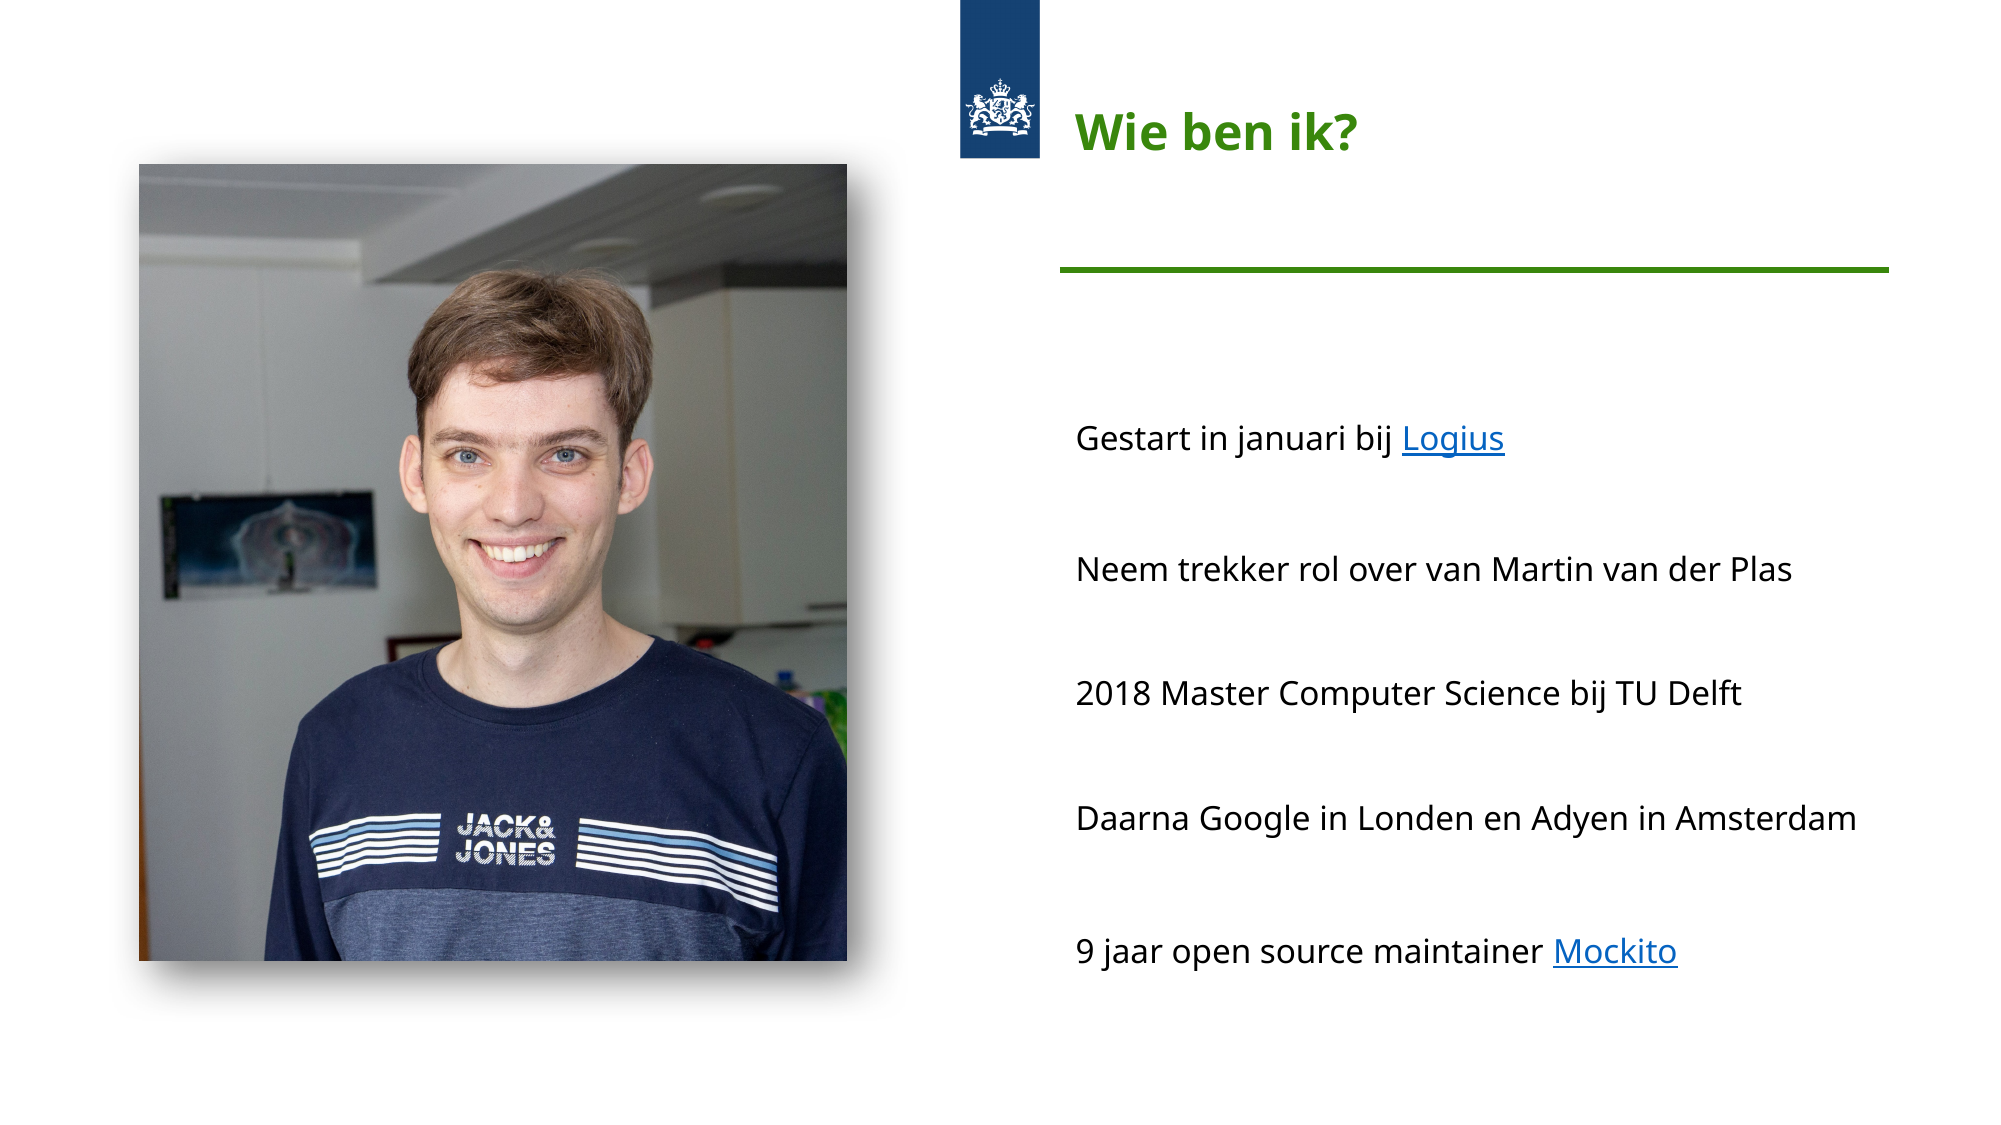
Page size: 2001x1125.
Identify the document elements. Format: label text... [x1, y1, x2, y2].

picture [960, 0, 1040, 198]
list Gestart in januari bij Logius Neem trekker rol over van Martin van der Plas 2018 Master Computer Science bij TU Delft Daarna Google in Londen en Adyen in Amsterdam 9 jaar open source maintainer Mockito [1060, 305, 1935, 1020]
list Wie ben ik? [1060, 141, 1890, 248]
picture [138, 164, 848, 961]
